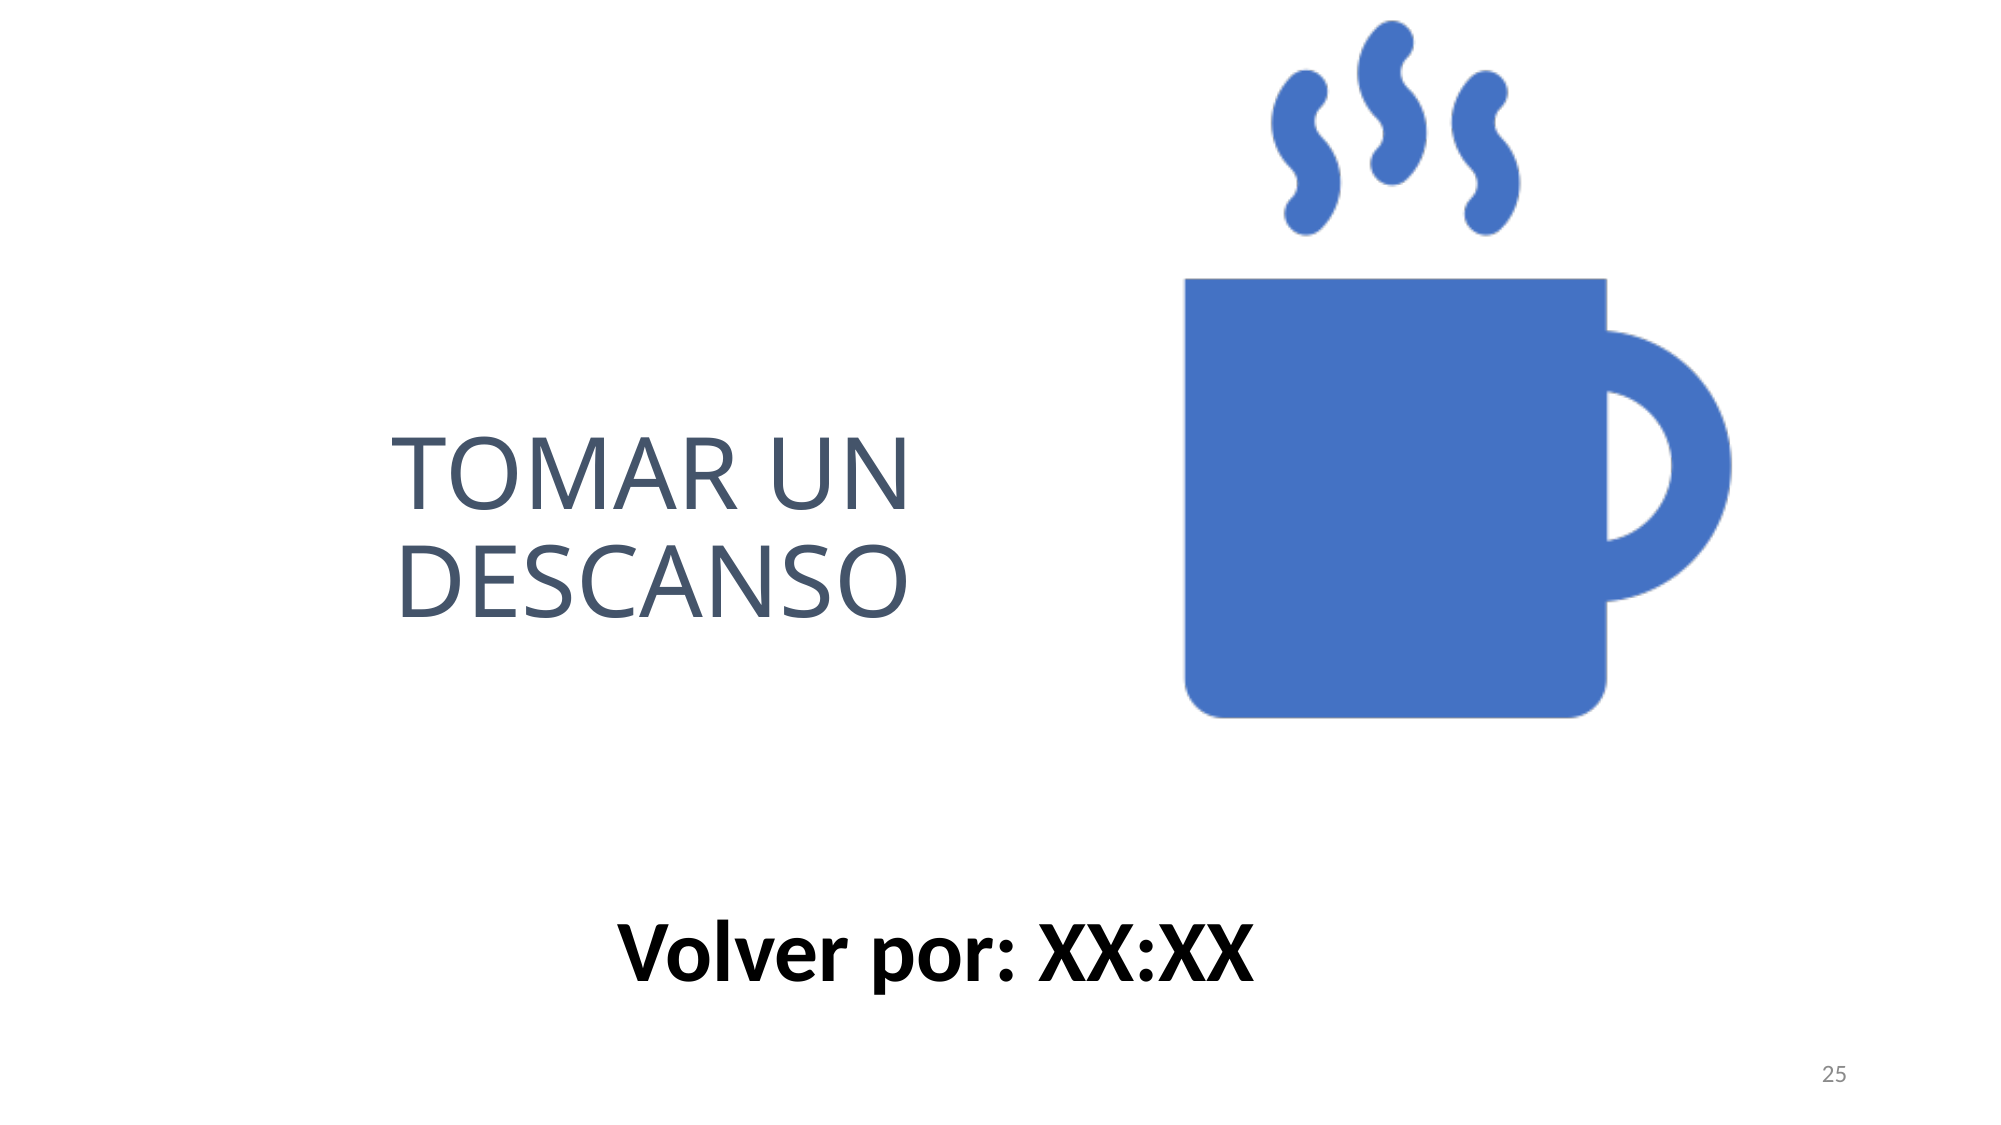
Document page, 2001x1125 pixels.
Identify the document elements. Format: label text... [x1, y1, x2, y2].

title TOMAR UN DESCANSO [353, 415, 954, 709]
slide_number 25 [1412, 1042, 1863, 1103]
picture [1046, 0, 1872, 783]
text_box Volver por: XX:XX [610, 886, 1284, 1007]
